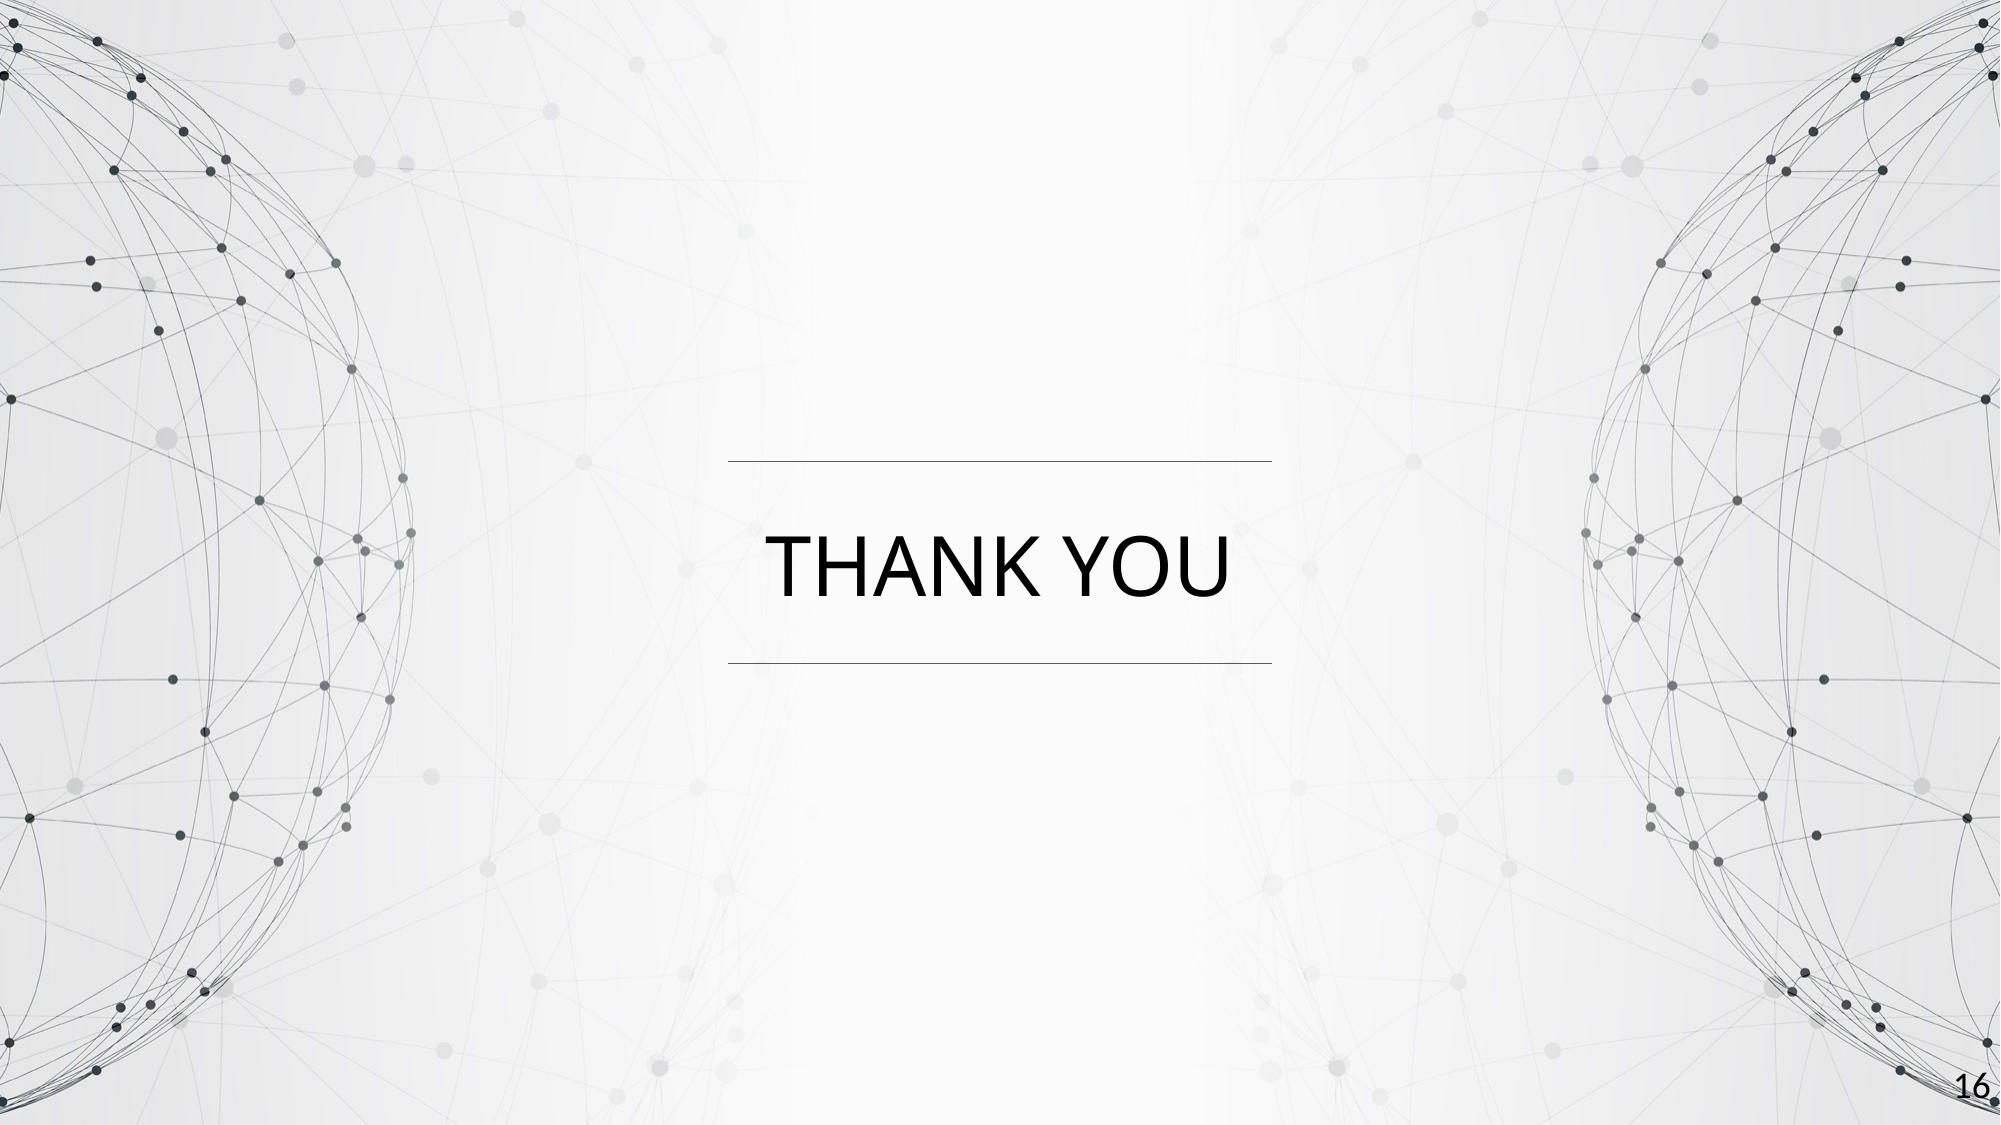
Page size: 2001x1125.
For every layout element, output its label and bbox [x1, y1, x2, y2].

text_box [727, 461, 1273, 664]
picture [0, 0, 2000, 1125]
